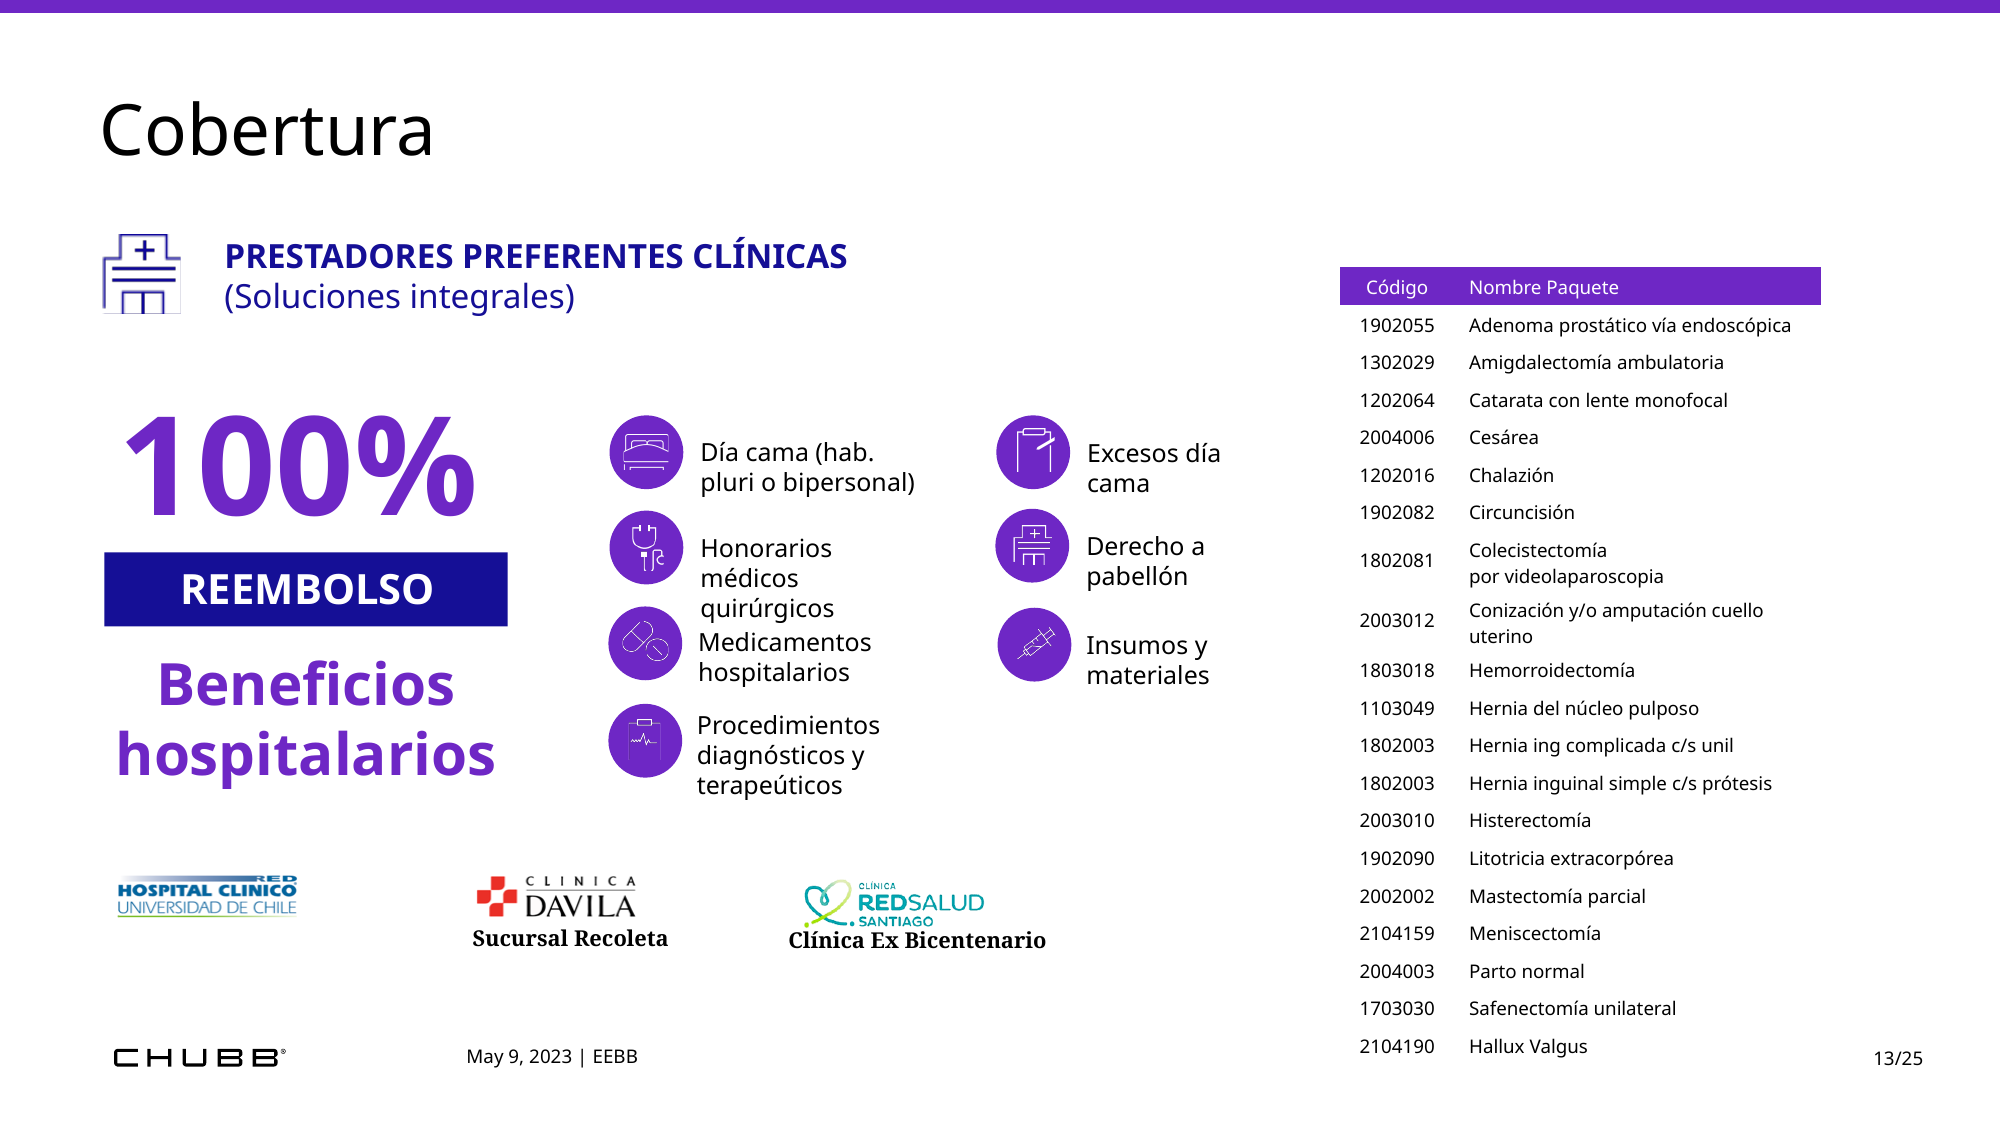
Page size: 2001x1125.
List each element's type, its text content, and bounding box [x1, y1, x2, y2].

text_box [994, 507, 1071, 584]
text_box PRESTADORES PREFERENTES CLÍNICAS (Soluciones integrales) [209, 227, 932, 322]
picture [466, 866, 649, 929]
table_cell 2104190 [1340, 1026, 1454, 1063]
table_header Código​ [1340, 267, 1454, 305]
text_box [0, 0, 2000, 13]
text_box [607, 702, 682, 779]
table_cell Litotricia extracorpórea​ [1454, 838, 1821, 876]
table_cell Hallux Valgus [1454, 1026, 1821, 1063]
text_box Sucursal Recoleta [472, 929, 649, 955]
table_cell Hernia ing complicada c/s unil​ [1454, 725, 1821, 763]
picture [623, 434, 669, 470]
table_cell 1202064​ [1340, 380, 1454, 417]
text_box Procedimientos diagnósticos y terapeúticos [682, 701, 999, 807]
picture [105, 860, 312, 926]
picture [1017, 428, 1055, 472]
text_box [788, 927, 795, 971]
text_box Cobertura [84, 77, 1198, 177]
table_cell Hernia del núcleo pulposo​ [1454, 688, 1821, 725]
table_cell Histerectomía​ [1454, 800, 1821, 838]
table_cell 1902082​ [1340, 493, 1454, 530]
picture [622, 621, 669, 661]
table_cell 2004006​ [1340, 417, 1454, 455]
text_box [608, 414, 685, 491]
table_cell 1802081​ [1340, 530, 1454, 590]
text_box [103, 551, 509, 627]
table_cell Chalazión​ [1454, 455, 1821, 493]
text_box [607, 605, 683, 682]
table_cell Adenoma prostático vía endoscópica​ [1454, 305, 1821, 342]
text_box Medicamentos hospitalarios [683, 619, 999, 694]
table_cell Colecistectomía por videolaparoscopia​ [1454, 530, 1821, 590]
text_box Beneficios hospitalarios [92, 639, 520, 795]
picture [1016, 627, 1056, 659]
table_cell Mastectomía parcial​ [1454, 876, 1821, 913]
table_cell 1202016​ [1340, 455, 1454, 493]
picture [628, 719, 661, 760]
text_box Derecho a pabellón [1071, 522, 1243, 598]
text_box Clínica Ex Bicentenario [987, 927, 1105, 971]
table_cell 2002002​ [1340, 876, 1454, 913]
text_box Honorarios médicos quirúrgicos [685, 524, 938, 619]
table_cell 1103049​ [1340, 688, 1454, 725]
text_box [608, 509, 685, 586]
text_box [999, 606, 1071, 683]
table_cell 1302029​ [1340, 342, 1454, 380]
text_box REEMBOLSO [119, 555, 497, 620]
table_cell Hernia inguinal simple c/s prótesis​ [1454, 763, 1821, 800]
table_cell 1802003​ [1340, 763, 1454, 800]
text_box Día cama (hab. pluri o bipersonal) [685, 429, 947, 504]
picture [93, 234, 181, 314]
table_cell Circuncisión​ [1454, 493, 1821, 530]
table_cell 1703030​ [1340, 988, 1454, 1026]
table_header Nombre Paquete​ [1454, 267, 1821, 305]
text_box [995, 414, 1072, 491]
table_cell 2003012​ [1340, 590, 1454, 650]
table_cell 2003010​ [1340, 800, 1454, 838]
table_cell Catarata con lente monofocal​ [1454, 380, 1821, 417]
table_cell 2104159​ [1340, 913, 1454, 951]
table_cell Hemorroidectomía​ [1454, 650, 1821, 688]
table_cell Parto normal​ [1454, 951, 1821, 988]
table_cell 1802003​ [1340, 725, 1454, 763]
table_cell Amigdalectomía ambulatoria​ [1454, 342, 1821, 380]
picture [1008, 525, 1052, 565]
text_box Insumos y materiales [1071, 621, 1242, 697]
table_cell 1902055​ [1340, 305, 1454, 342]
text_box Excesos día cama [1072, 430, 1274, 505]
table_cell Meniscectomía​ [1454, 913, 1821, 951]
text_box 100% [103, 370, 494, 550]
picture [795, 824, 987, 978]
picture [632, 525, 664, 571]
table_cell Safenectomía unilateral​ [1454, 988, 1821, 1026]
table_cell 1803018​ [1340, 650, 1454, 688]
table_cell 2004003​ [1340, 951, 1454, 988]
slide_number 13/25 [1841, 1048, 1924, 1071]
table_cell Cesárea​ [1454, 417, 1821, 455]
table_cell 1902090​ [1340, 838, 1454, 876]
table_cell Conización y/o amputación cuello uterino​ [1454, 590, 1821, 650]
footer May 9, 2023 | EEBB [466, 1048, 1442, 1071]
